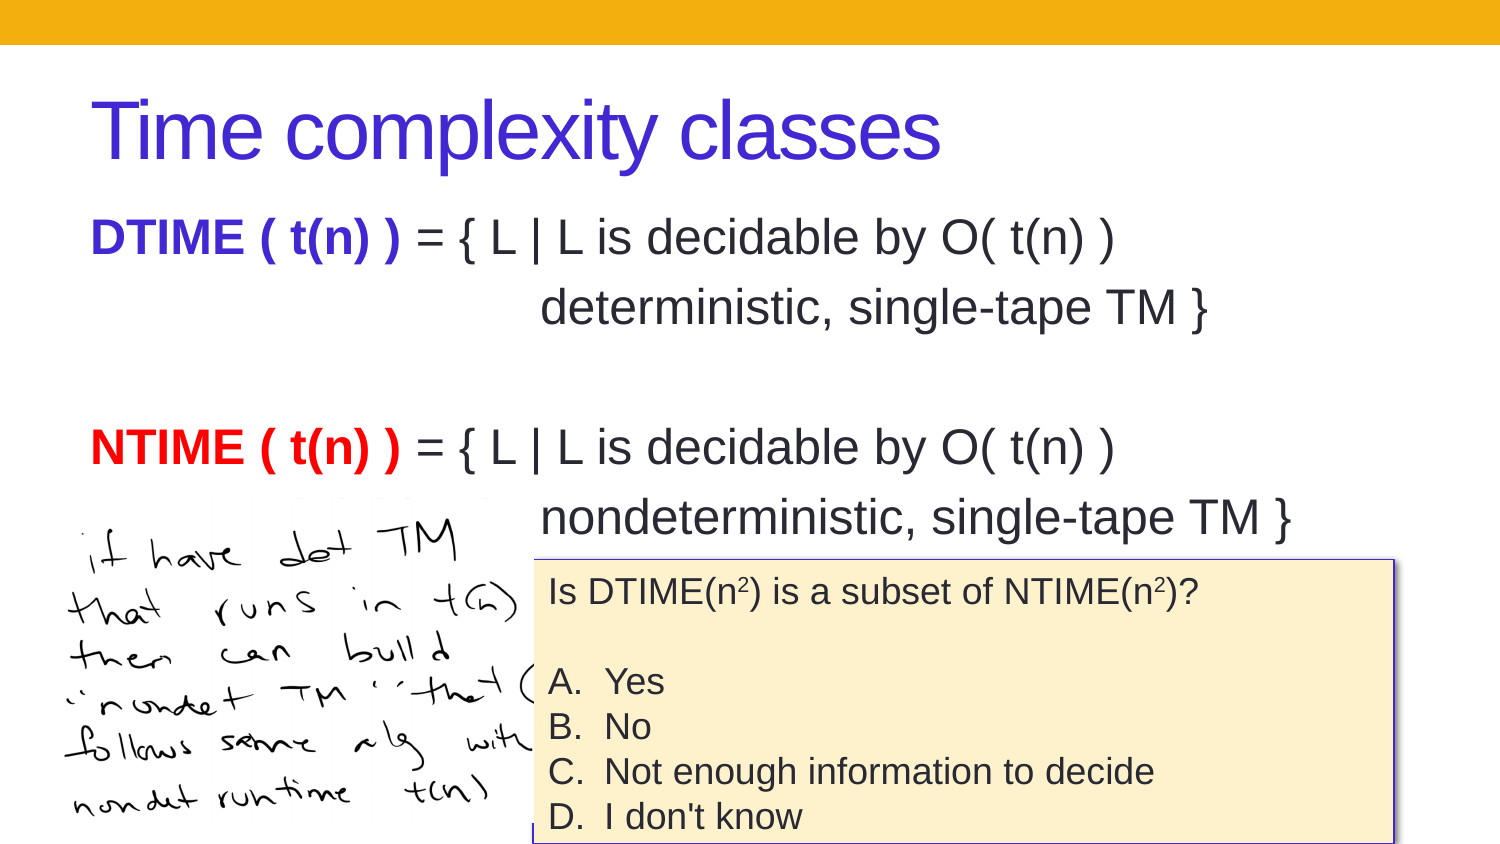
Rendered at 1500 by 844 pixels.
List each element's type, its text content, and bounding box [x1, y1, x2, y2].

title Time complexity classes [75, 65, 1425, 188]
list DTIME ( t(n) ) = { L | L is decidable by O( t(n) ) deterministic, single-tape TM } NTIME ( t(n) ) = { L | L is decidable by O( t(n) ) nondeterministic, single-tape TM } [75, 196, 1425, 797]
text_box Is DTIME(n2) is a subset of NTIME(n2)? Yes No Not enough information to decide I don't know [532, 559, 1395, 844]
picture [50, 497, 534, 823]
